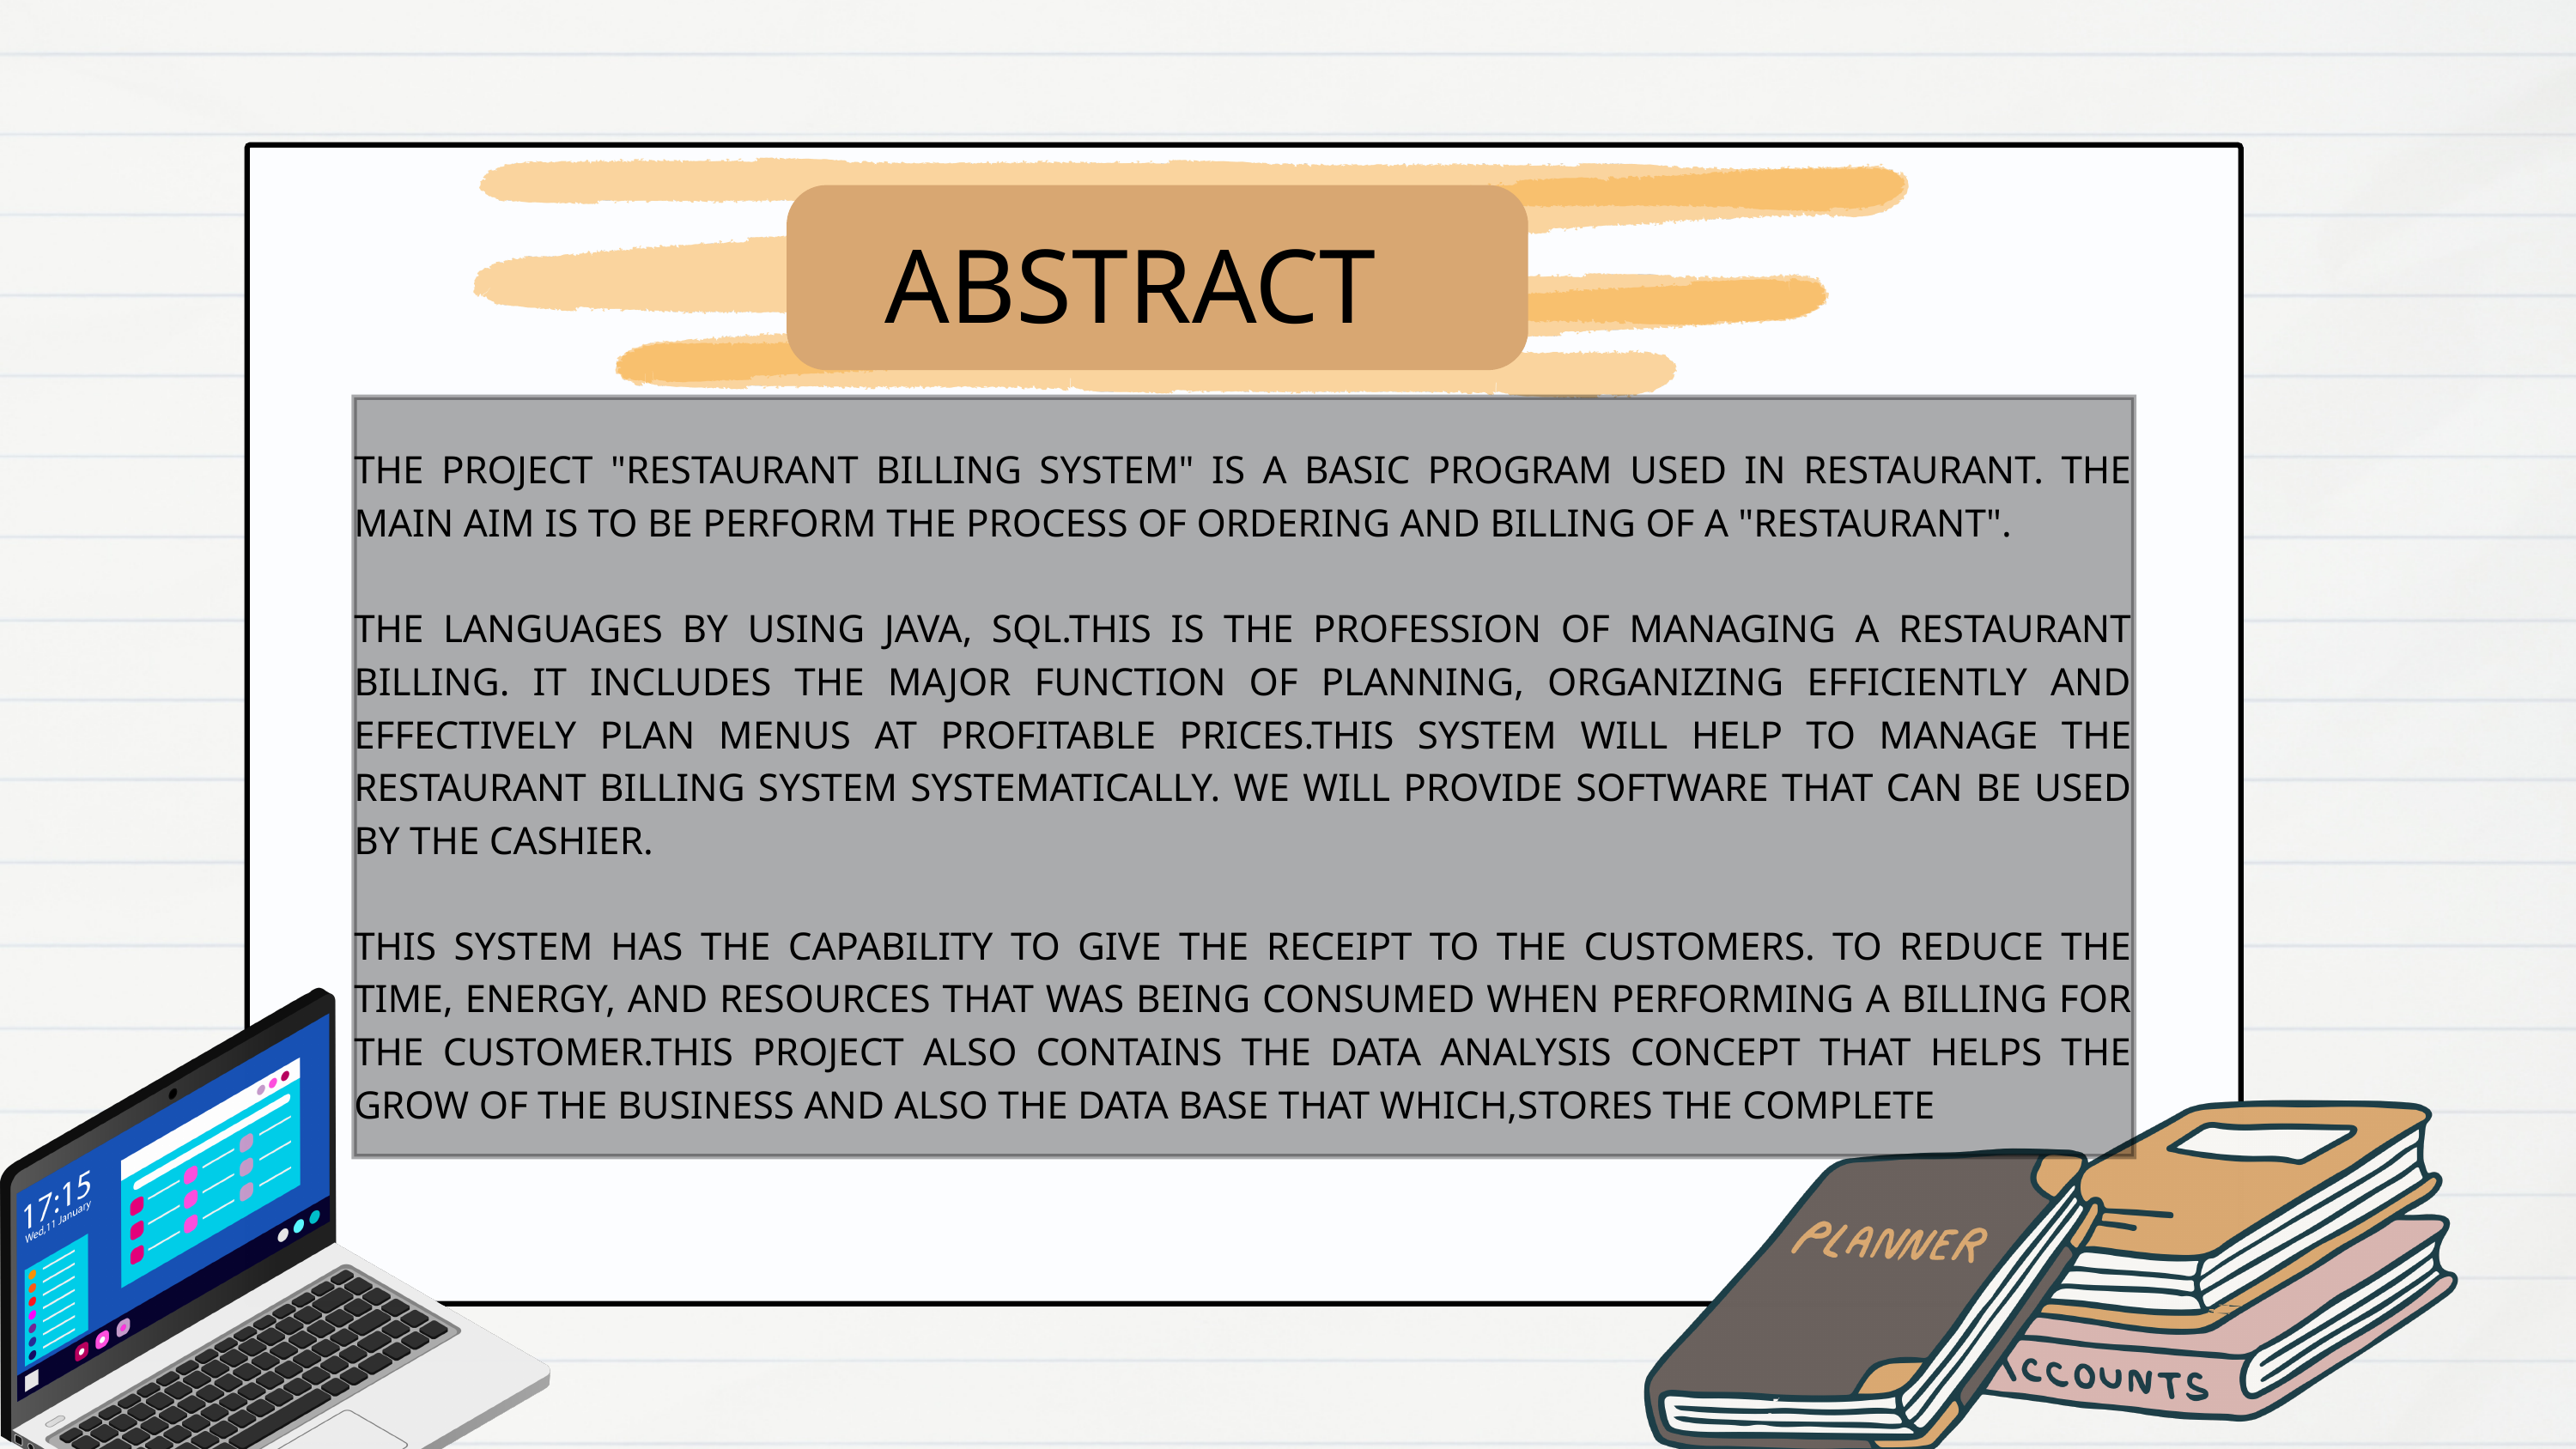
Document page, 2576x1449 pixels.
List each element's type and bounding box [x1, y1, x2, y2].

text_box [0, 986, 551, 1449]
text_box [246, 144, 2241, 1304]
text_box [0, 0, 2576, 1449]
text_box [786, 185, 1528, 371]
text_box [1643, 1099, 2459, 1449]
text_box [354, 397, 2135, 1157]
